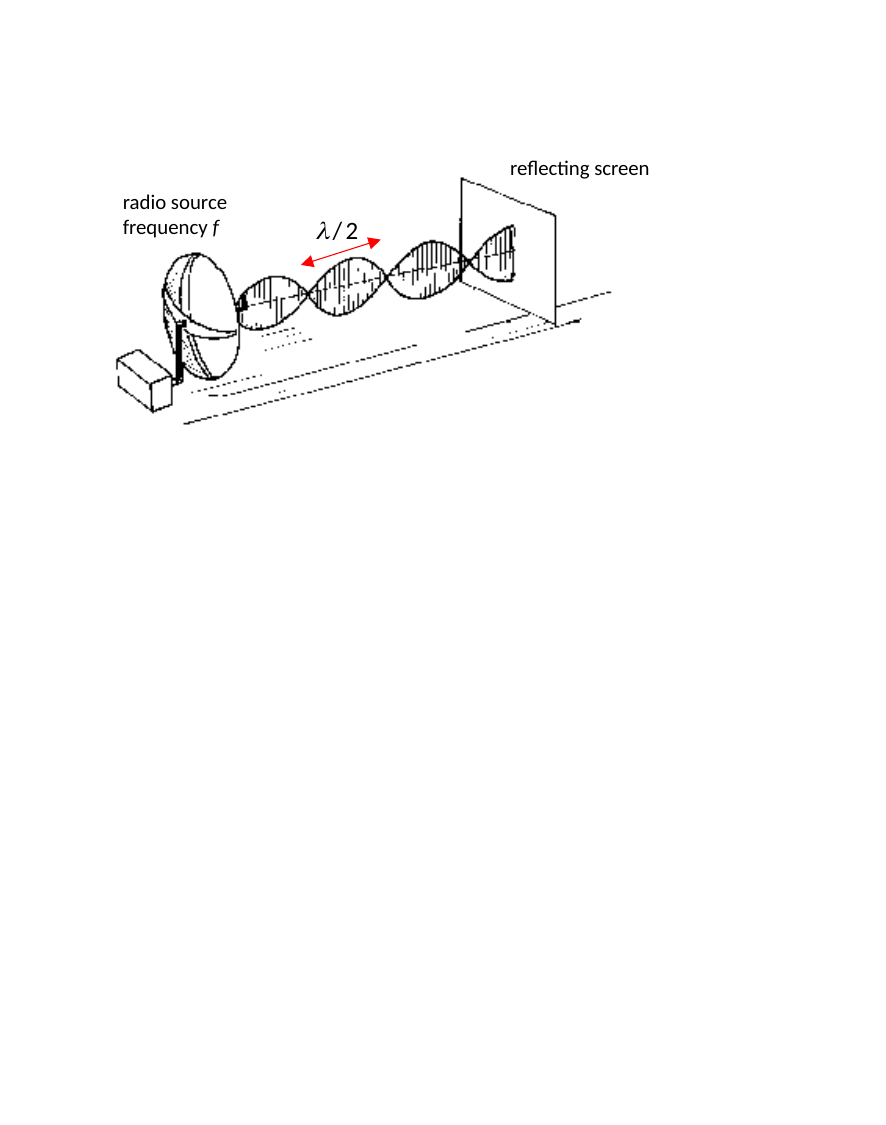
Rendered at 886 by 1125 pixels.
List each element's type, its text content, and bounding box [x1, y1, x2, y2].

picture [93, 159, 616, 431]
text_box reflecting screen [495, 147, 665, 187]
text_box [300, 239, 381, 265]
